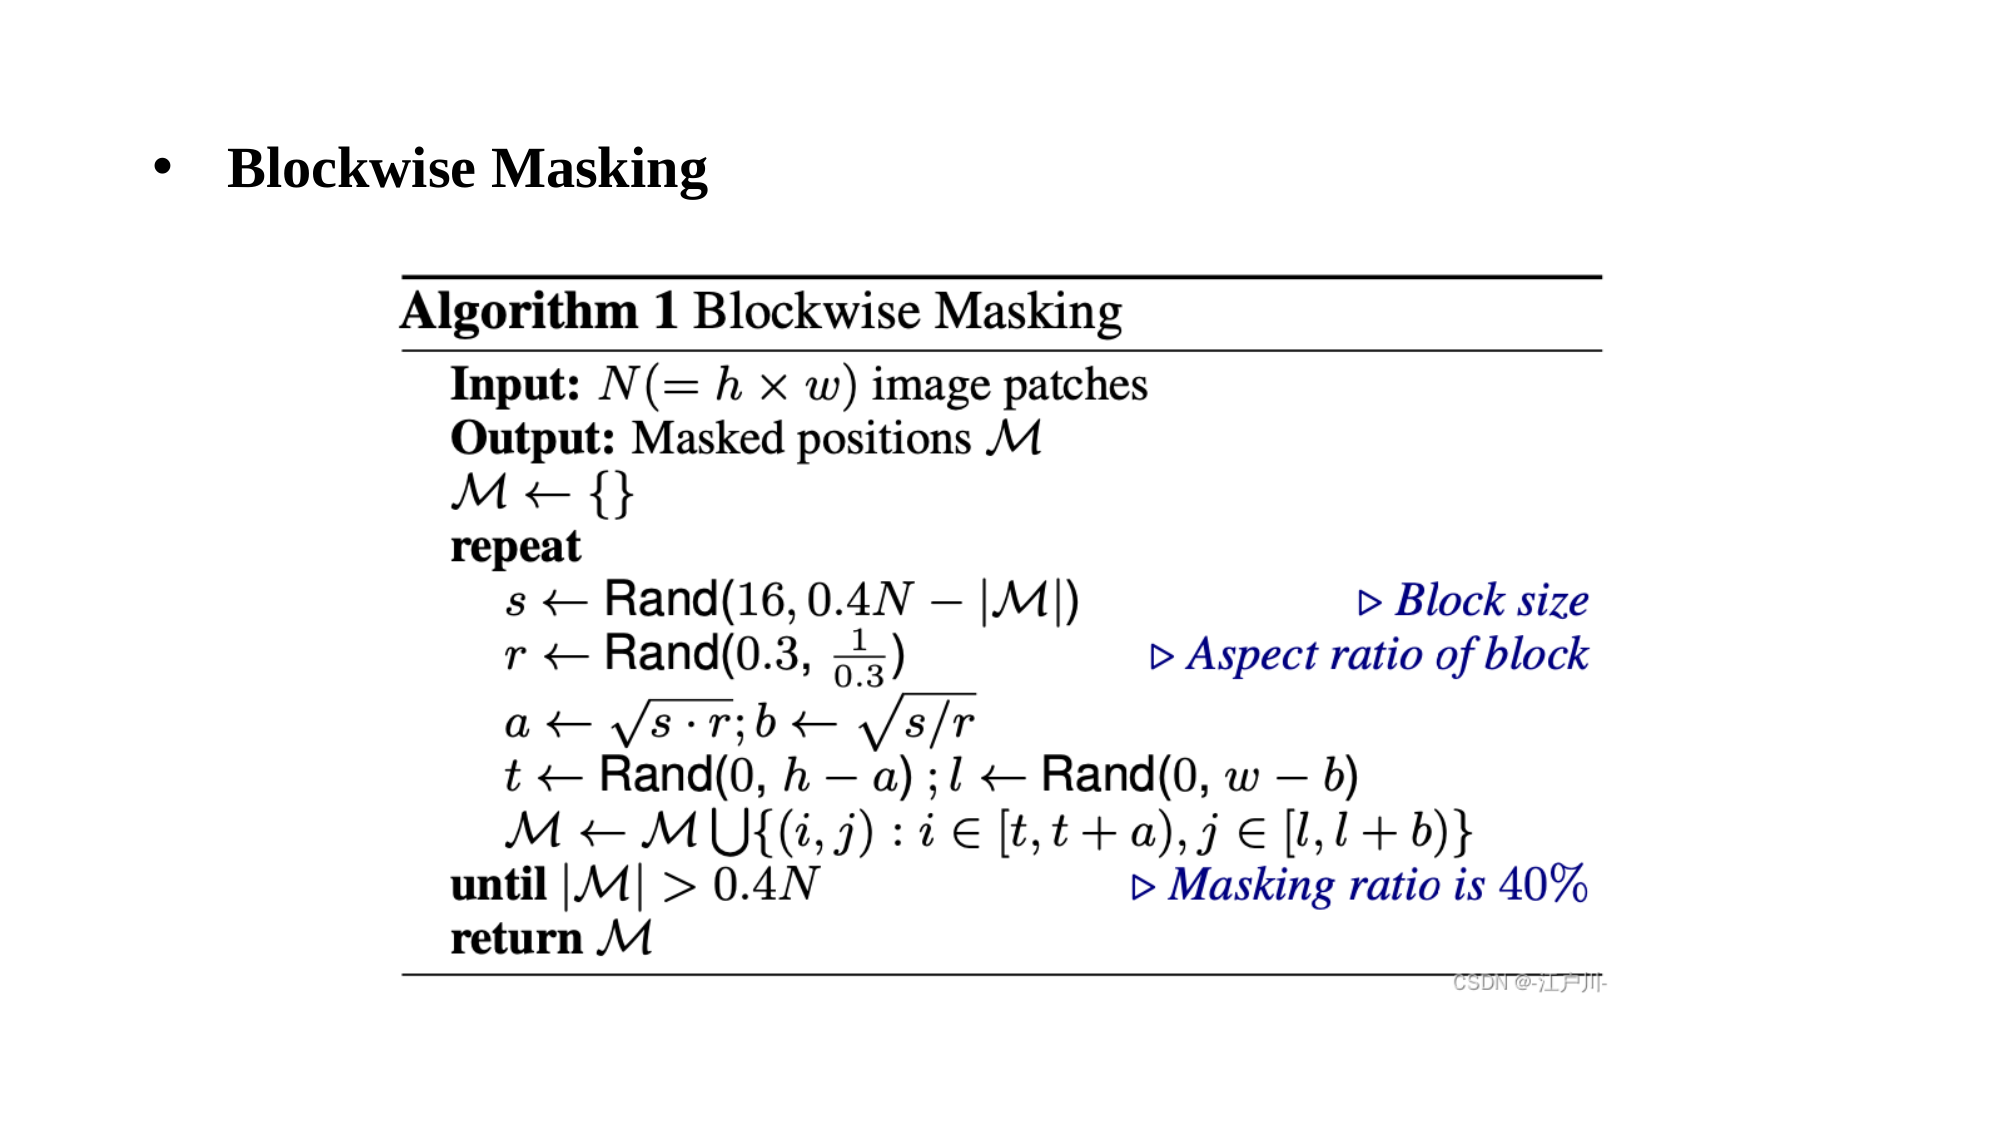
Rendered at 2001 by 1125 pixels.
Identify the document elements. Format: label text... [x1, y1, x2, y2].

picture [374, 243, 1626, 1005]
title Blockwise Masking [137, 59, 1863, 278]
